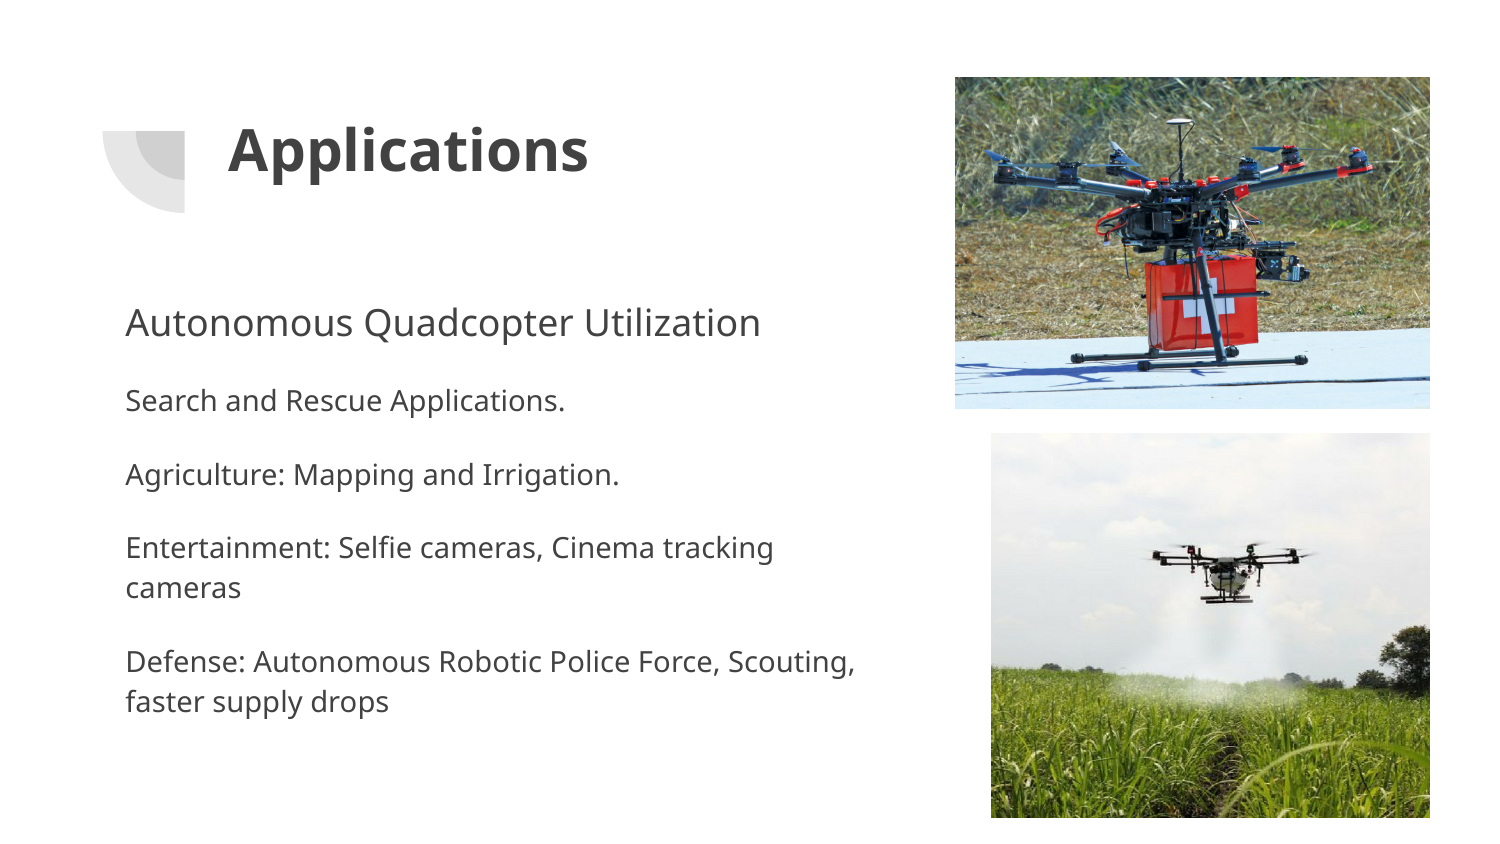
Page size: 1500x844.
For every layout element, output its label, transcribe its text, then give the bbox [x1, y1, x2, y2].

picture [990, 433, 1430, 818]
picture [955, 77, 1430, 410]
list Autonomous Quadcopter Utilization Search and Rescue Applications. Agriculture: Mapping and Irrigation. Entertainment: Selfie cameras, Cinema tracking cameras Defense: Autonomous Robotic Police Force, Scouting, faster supply drops [110, 277, 890, 795]
title Applications [213, 98, 950, 263]
